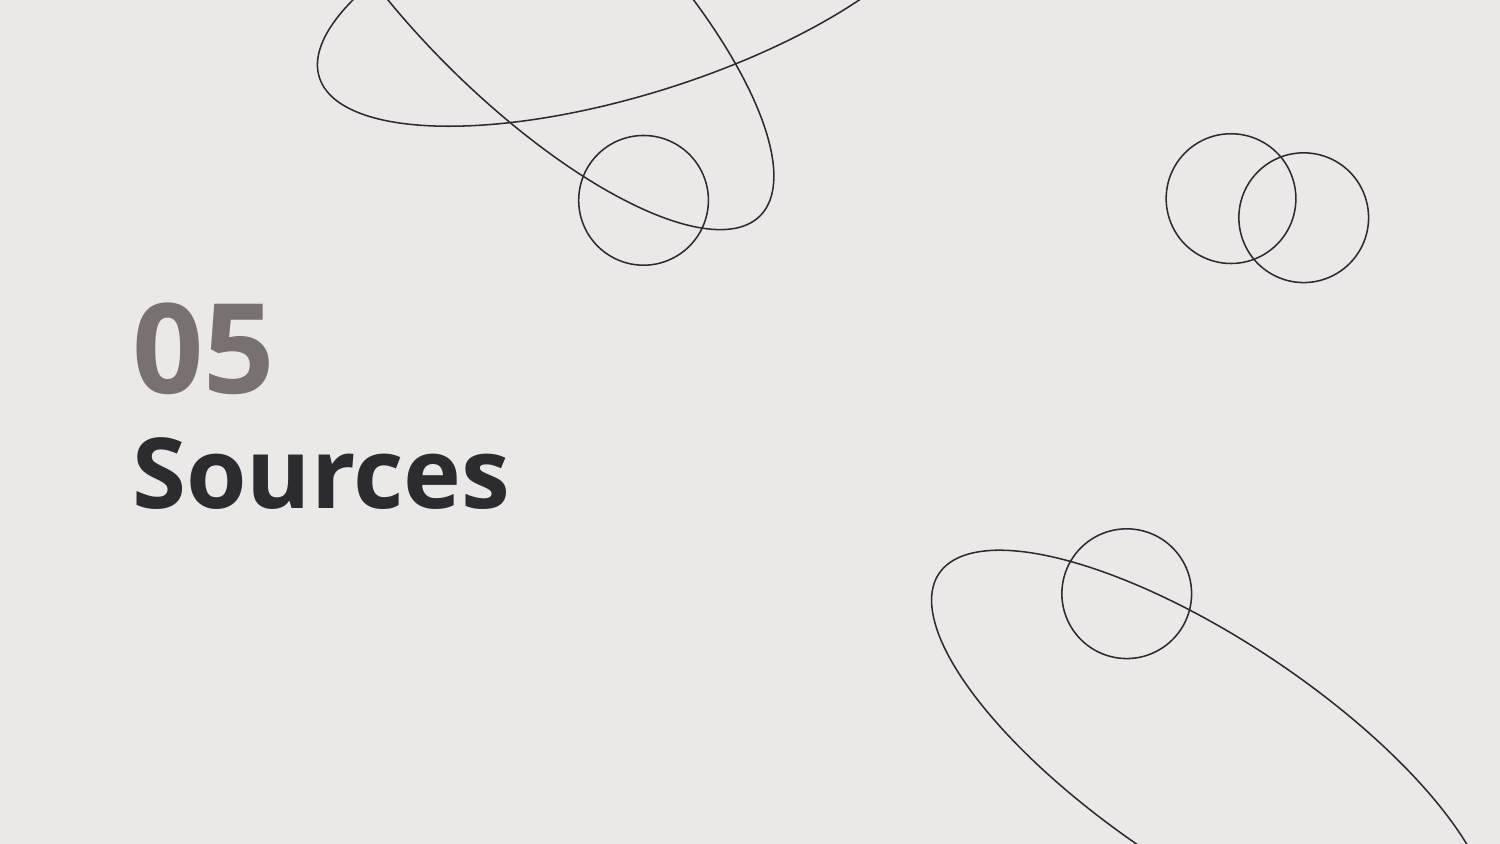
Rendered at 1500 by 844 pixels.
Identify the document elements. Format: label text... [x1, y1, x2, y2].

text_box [1164, 143, 1370, 274]
title Sources [117, 406, 1028, 543]
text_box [215, 0, 979, 298]
title 05 [117, 260, 542, 427]
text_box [874, 478, 1500, 844]
